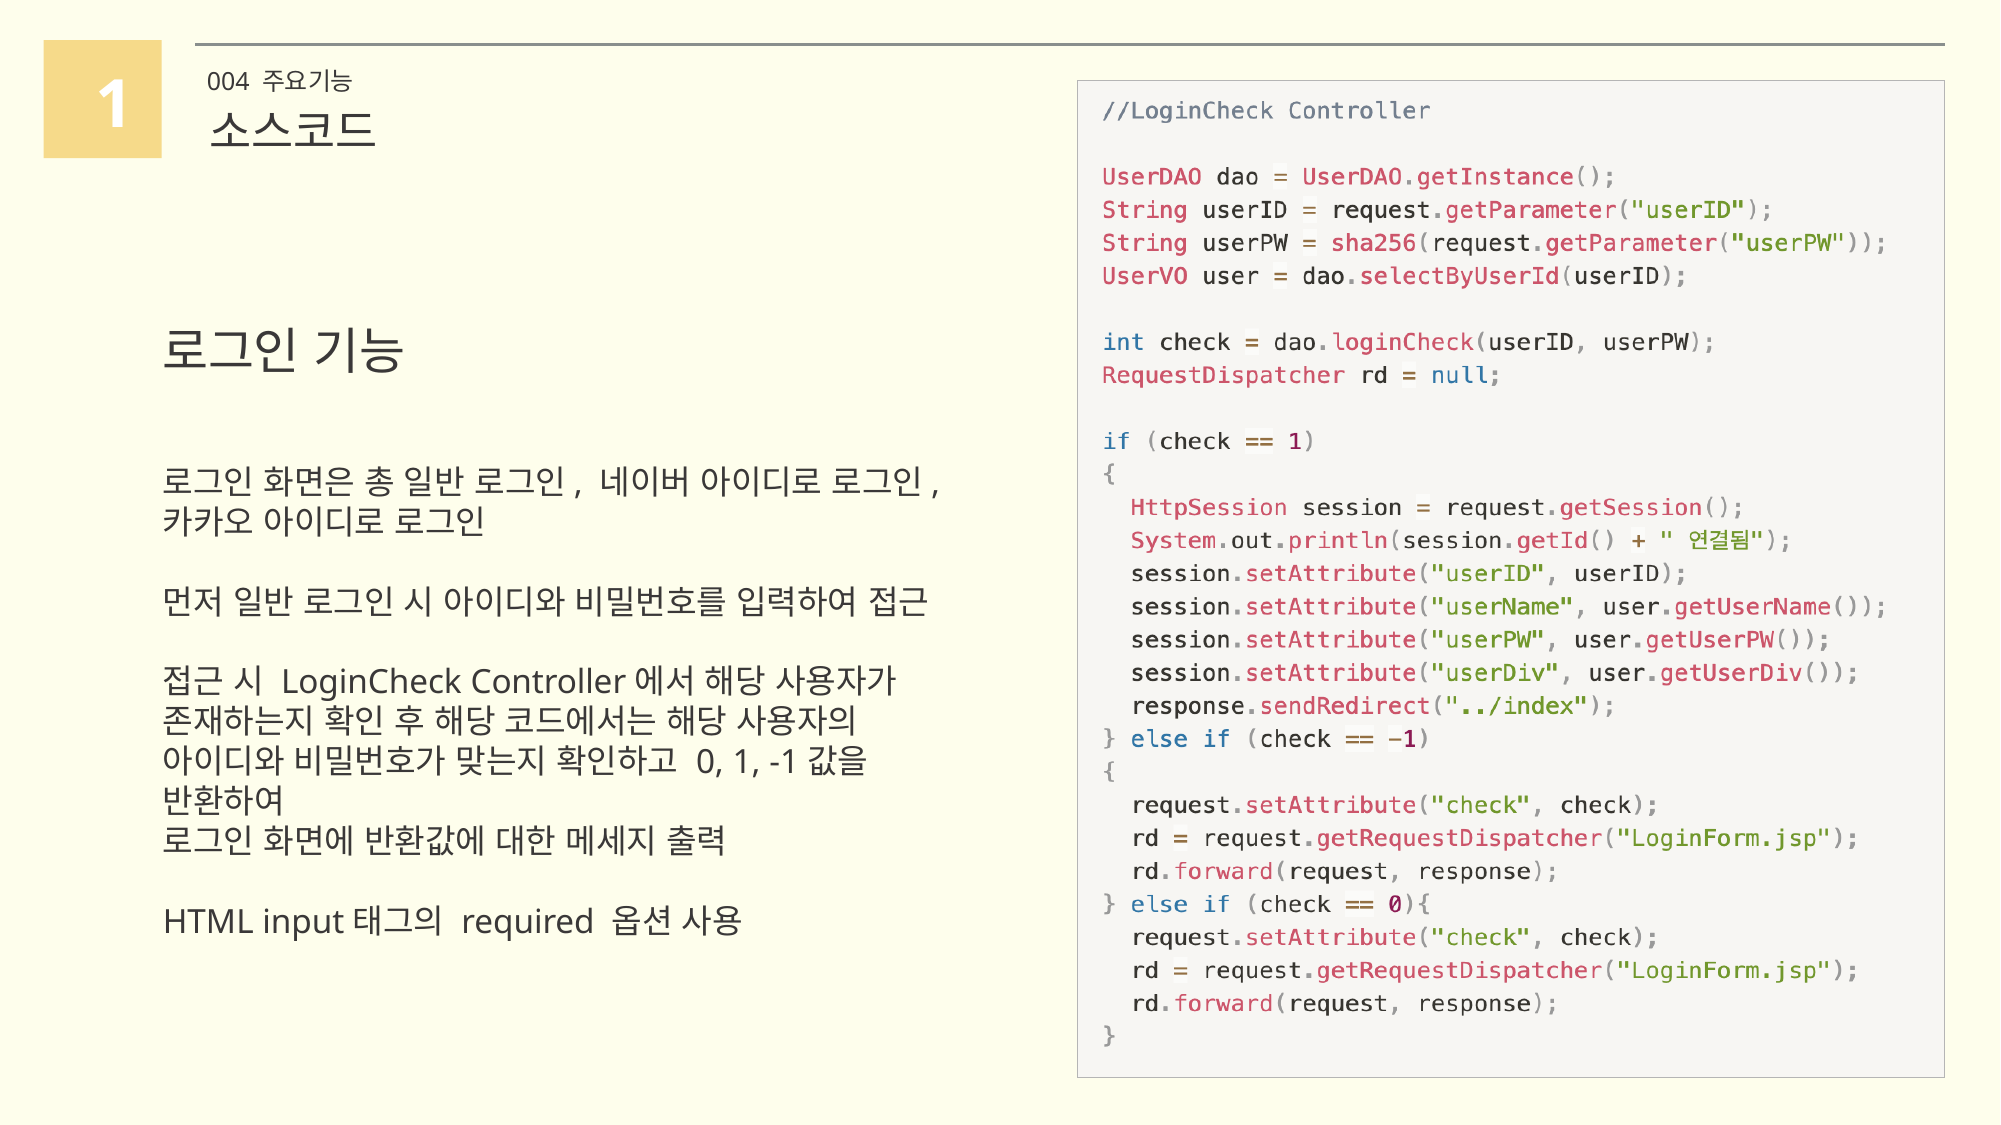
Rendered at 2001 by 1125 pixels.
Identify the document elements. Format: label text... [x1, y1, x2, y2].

picture [1077, 80, 1945, 1078]
text_box 로그인 화면은 총 일반 로그인, 네이버 아이디로 로그인, 카카오 아이디로 로그인 먼저 일반 로그인 시 아이디와 비밀번호를 입력하여 접근 접근 시 LoginCheck Controller에서 해당 사용자가 존재하는지 확인 후 해당 코드에서는 해당 사용자의 아이디와 비밀번호가 맞는지 확인하고 0, 1, -1값을 반환하여 로그인 화면에 반환값에 대한 메세지 출력 HTML input태그의 required 옵션 사용 [148, 453, 1008, 948]
text_box 로그인 기능 [147, 312, 421, 388]
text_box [194, 57, 392, 167]
text_box [42, 39, 163, 159]
text_box 1 [80, 52, 123, 148]
